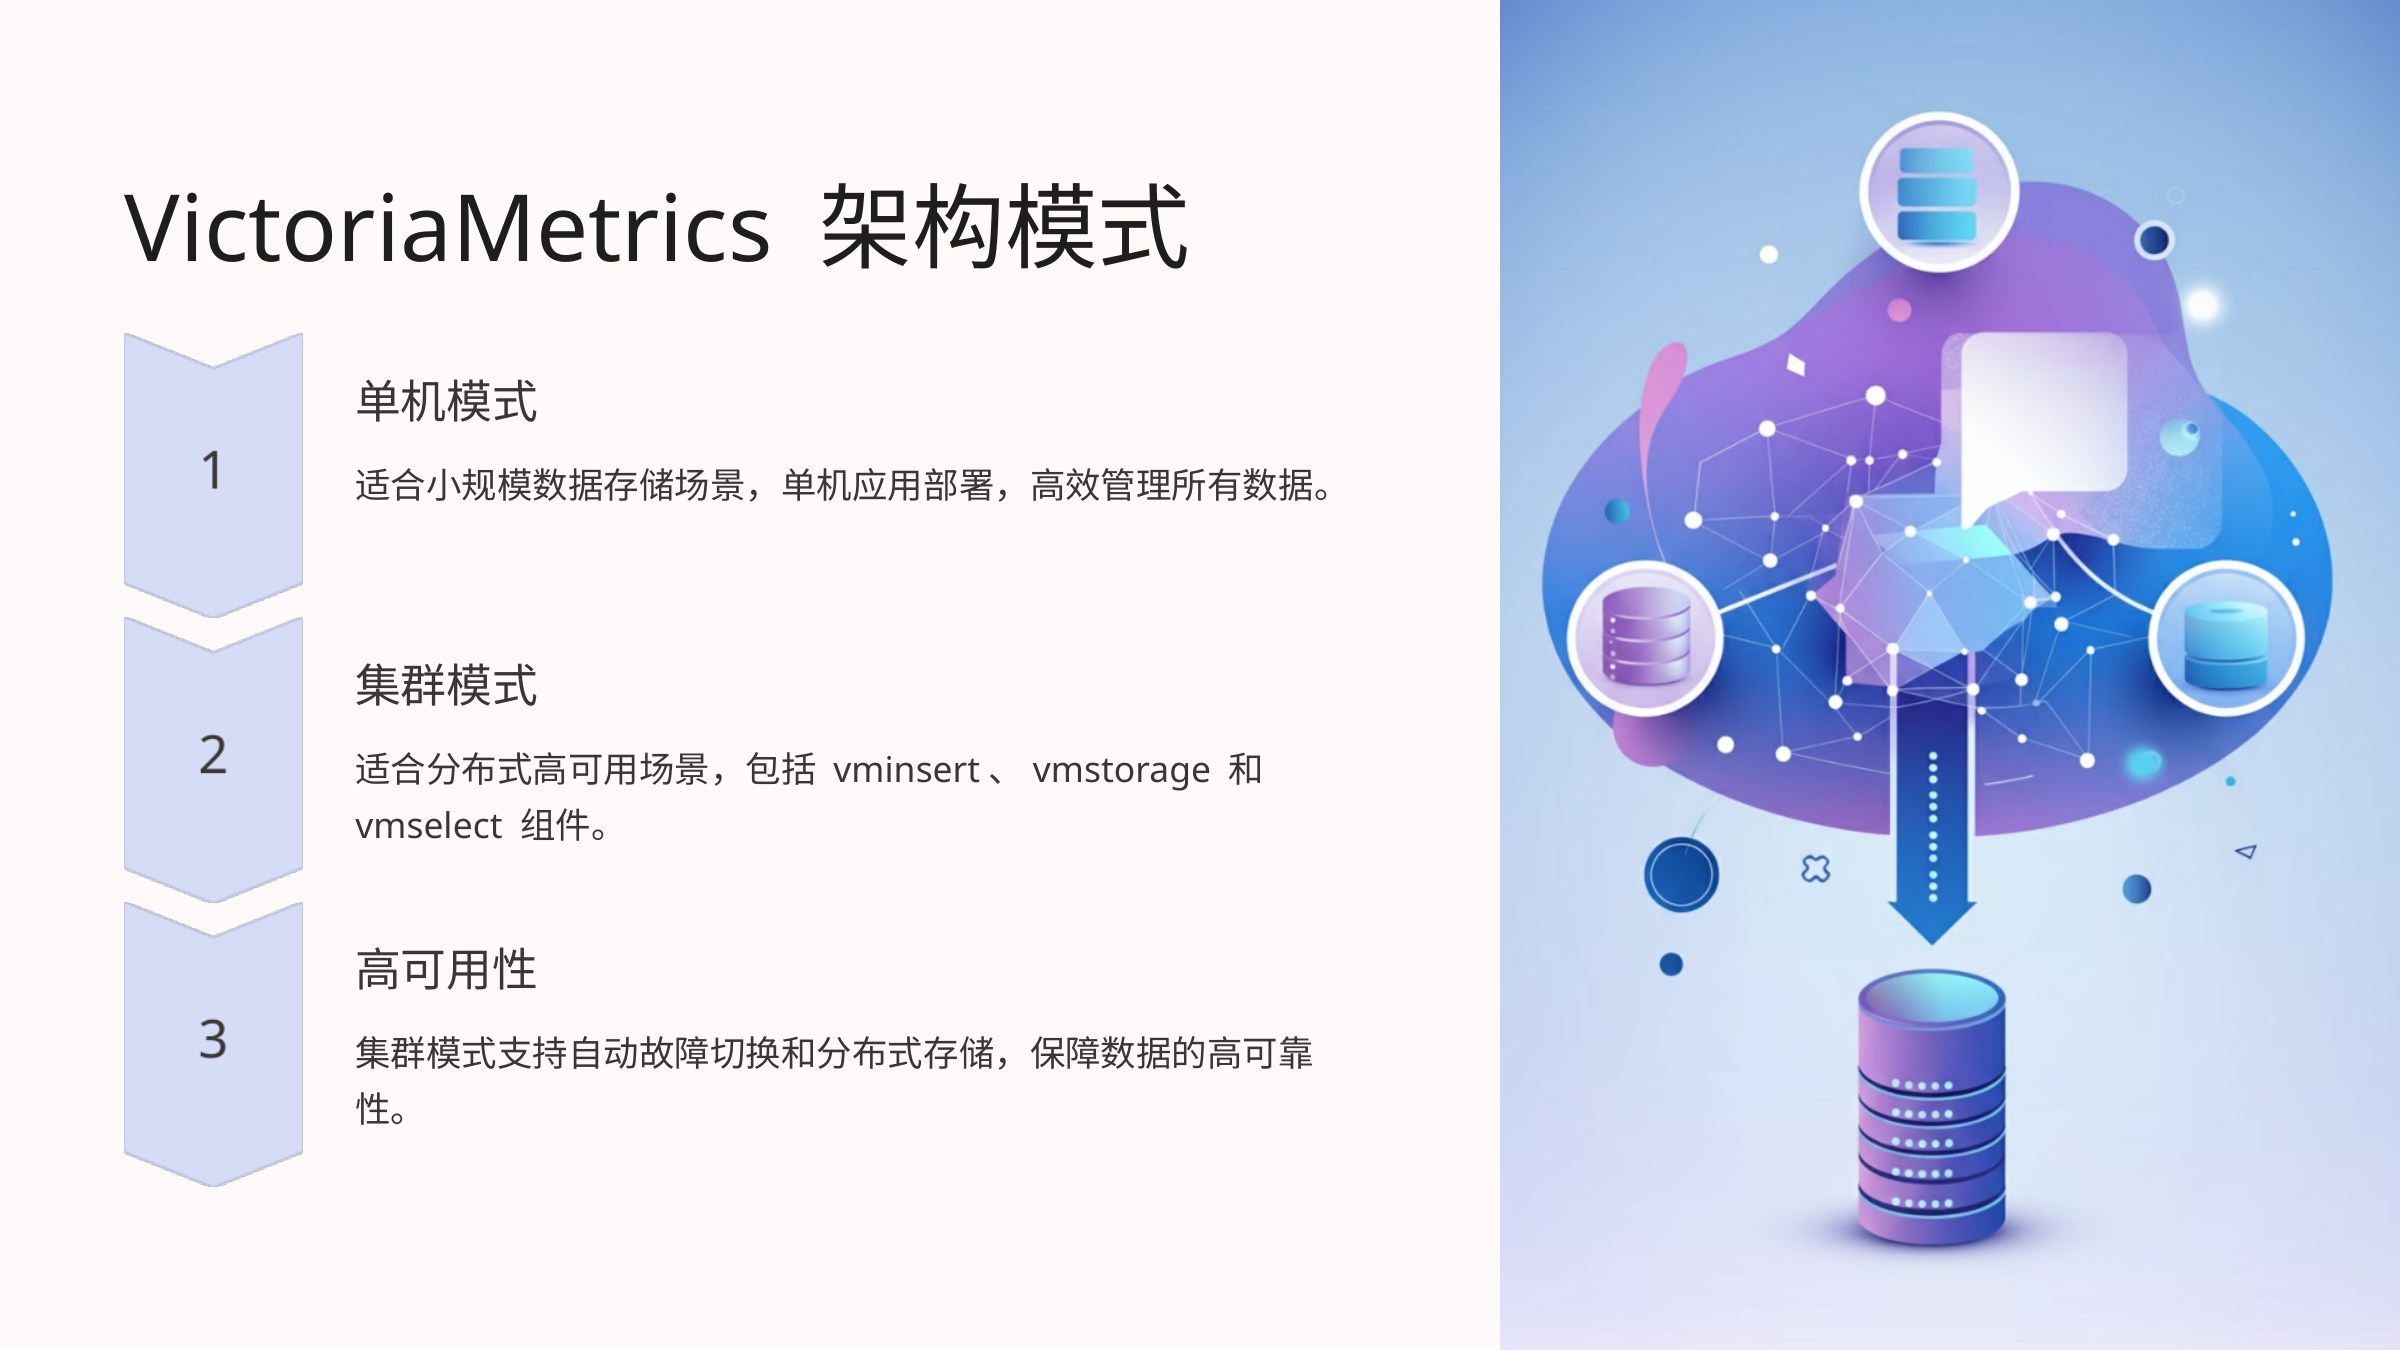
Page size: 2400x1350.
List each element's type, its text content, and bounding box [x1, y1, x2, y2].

text_box VictoriaMetrics 架构模式 [124, 163, 1243, 281]
text_box 集群模式支持自动故障切换和分布式存储，保障数据的高可靠性。 [355, 1017, 1376, 1132]
picture [124, 333, 303, 1187]
text_box 高可用性 [355, 937, 823, 997]
text_box 集群模式 [355, 653, 823, 712]
text_box 单机模式 [355, 369, 823, 428]
text_box 适合小规模数据存储场景，单机应用部署，高效管理所有数据。 [355, 448, 1376, 506]
text_box 适合分布式高可用场景，包括 vminsert、vmstorage 和 vmselect 组件。 [355, 733, 1376, 847]
picture [1499, 0, 2400, 1350]
